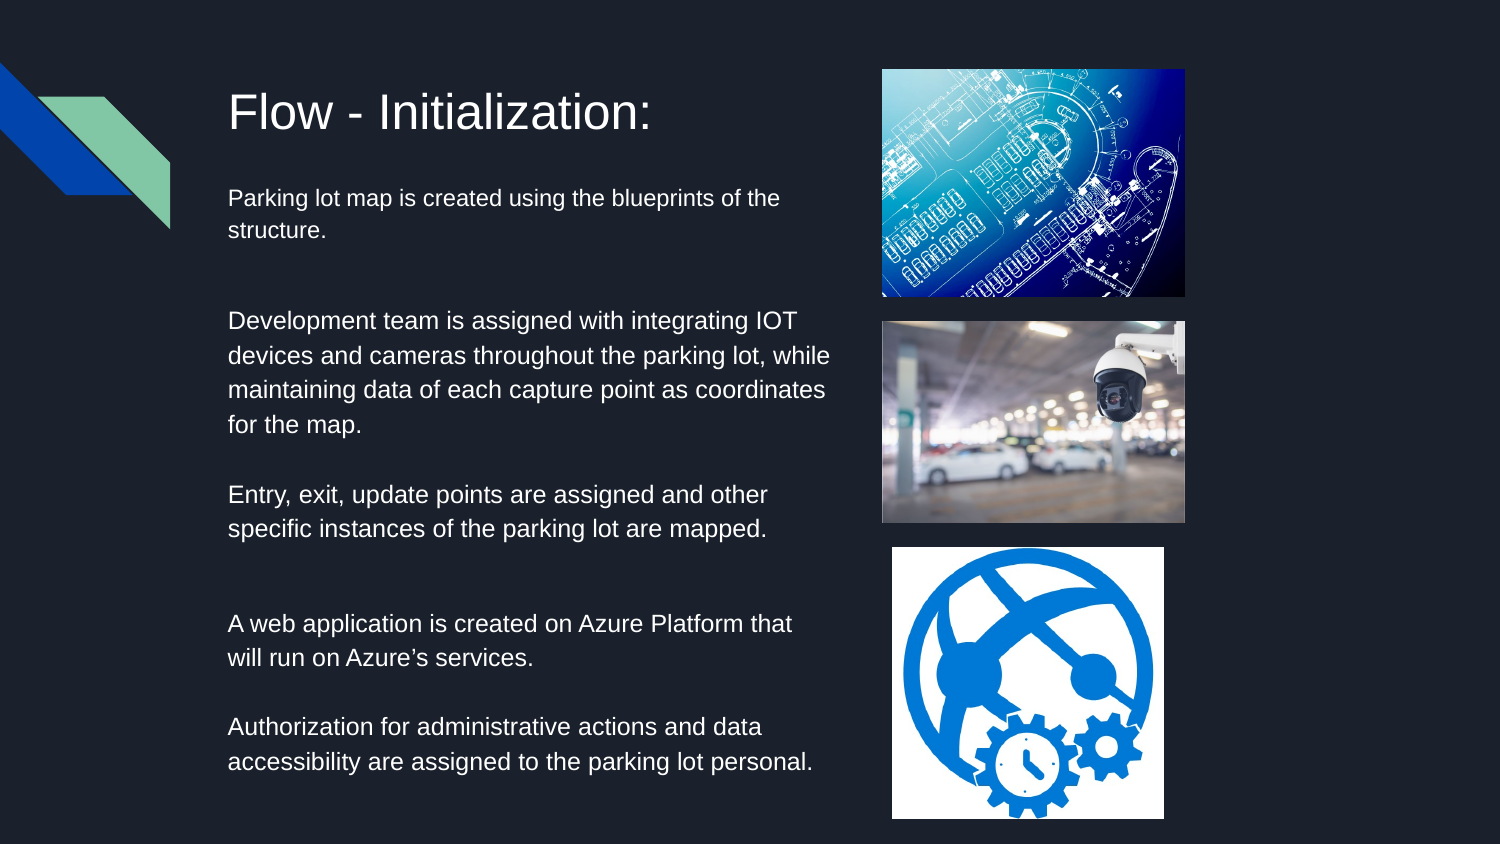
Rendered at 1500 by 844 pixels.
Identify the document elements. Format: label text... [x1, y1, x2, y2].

list Parking lot map is created using the blueprints of the structure. [212, 163, 847, 260]
picture [1035, 169, 1042, 176]
picture [892, 547, 1164, 819]
picture [938, 194, 945, 203]
title Flow - Initialization: [212, 64, 1368, 215]
picture [882, 320, 1185, 523]
text_box A web application is created on Azure Platform that will run on Azure’s services. Authorization for administrative actions and data accessibility are assigned to the parking lot personal. [212, 587, 847, 790]
picture [910, 218, 923, 230]
list Development team is assigned with integrating IOT devices and cameras throughout the parking lot, while maintaining data of each capture point as coordinates for the map. Entry, exit, update points are assigned and other specific instances of the parking lot are mapped. [212, 284, 868, 564]
picture [1049, 133, 1058, 140]
picture [882, 69, 1185, 297]
